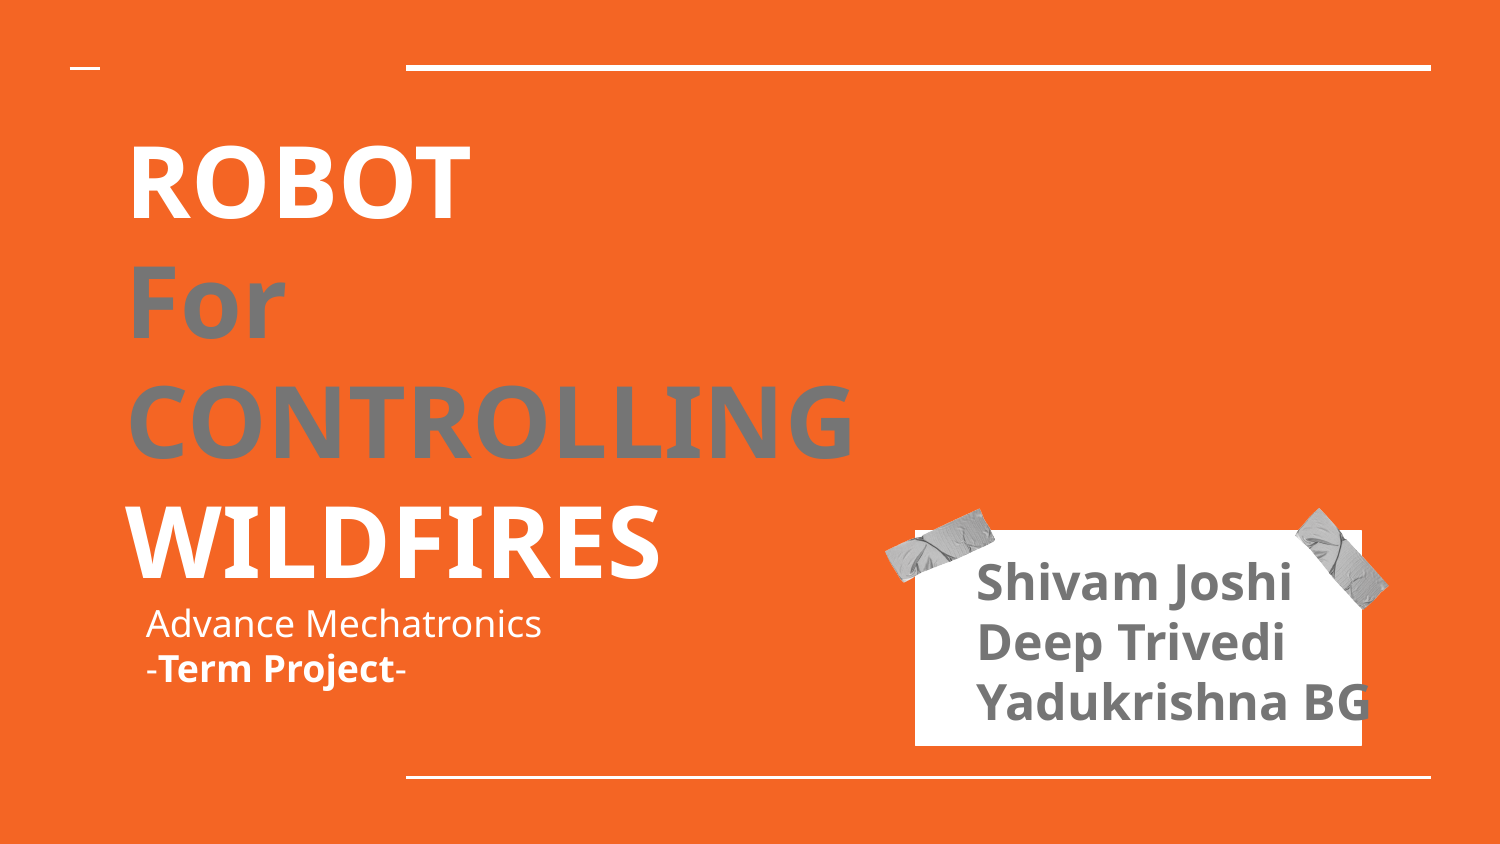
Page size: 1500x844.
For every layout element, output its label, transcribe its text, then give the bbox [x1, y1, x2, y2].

picture [1287, 507, 1394, 612]
text_box Advance Mechatronics -Term Project- [130, 584, 632, 711]
text_box [997, 530, 1296, 541]
text_box [1341, 530, 1362, 539]
subtitle Shivam Joshi Deep Trivedi Yadukrishna BG [798, 541, 1500, 746]
picture [884, 507, 997, 585]
title ROBOT For CONTROLLING WILDFIRES [110, 103, 1428, 488]
